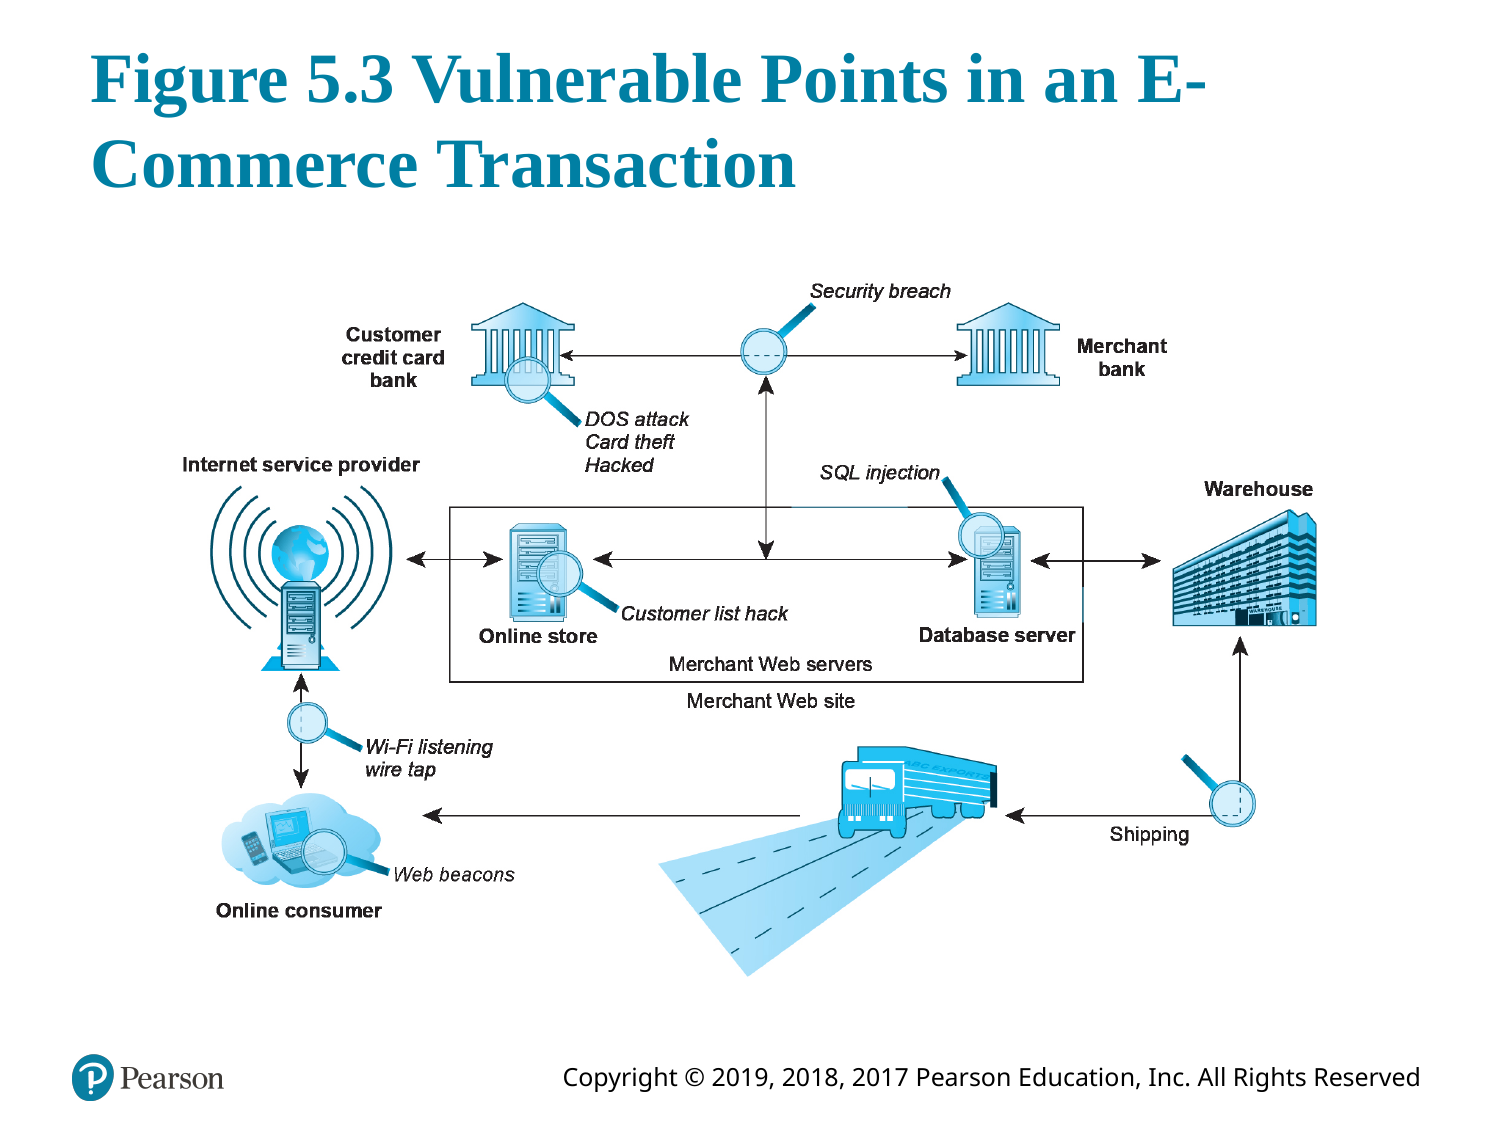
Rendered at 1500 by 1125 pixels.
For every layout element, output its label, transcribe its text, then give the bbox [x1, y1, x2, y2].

picture [72, 1054, 88, 1070]
picture [72, 1087, 83, 1101]
picture [98, 1054, 224, 1101]
title Figure 5.3 Vulnerable Points in an E-Commerce Transaction [75, 41, 1425, 217]
picture [182, 280, 1318, 977]
picture [80, 1063, 106, 1088]
